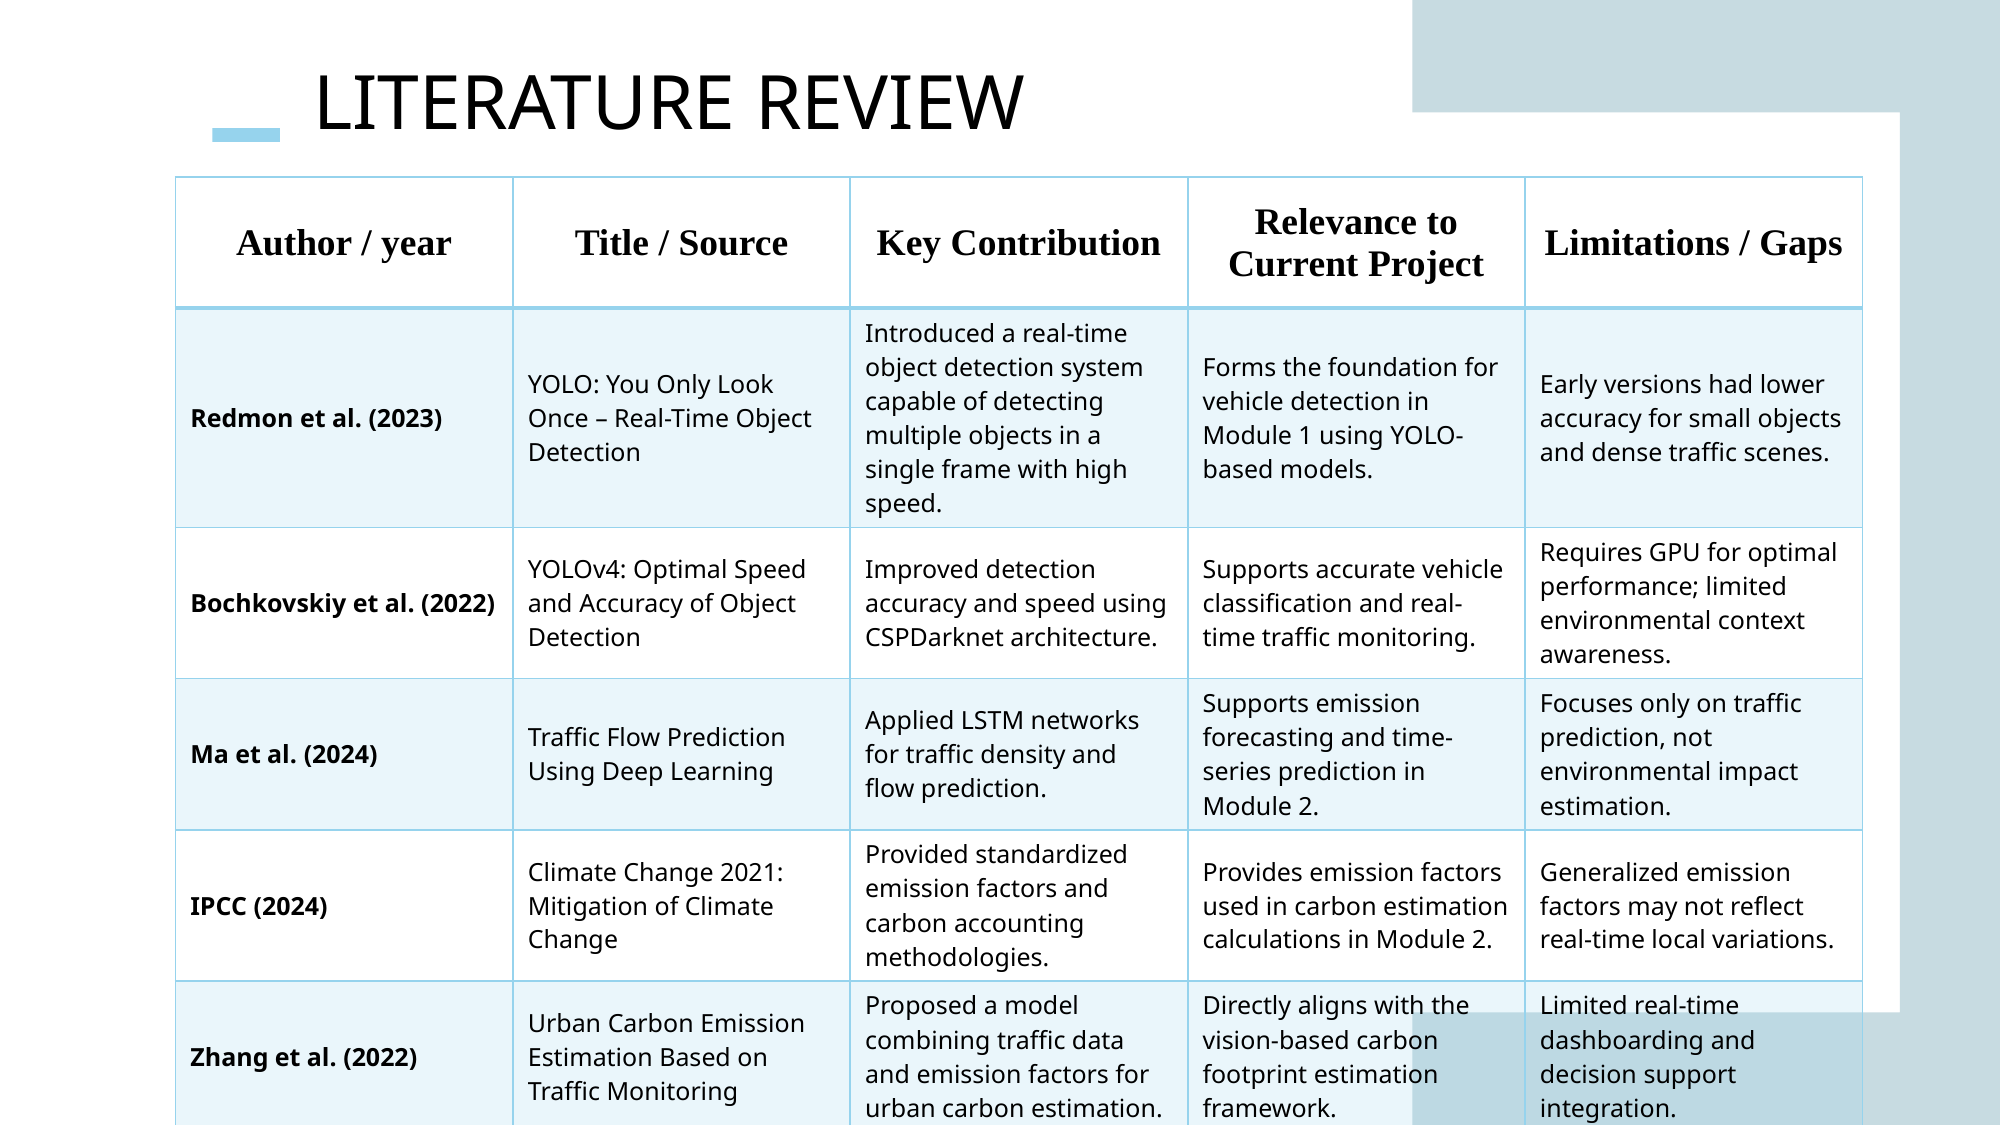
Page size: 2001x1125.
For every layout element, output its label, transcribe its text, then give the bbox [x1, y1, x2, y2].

table_header Limitations / Gaps [1526, 178, 1862, 306]
table_header Key Contribution [851, 178, 1187, 306]
table_cell Focuses only on traffic prediction, not environmental impact estimation. [1526, 679, 1862, 829]
table_cell Limited real-time dashboarding and decision support integration. [1526, 982, 1862, 1125]
table_header Relevance to Current Project [1189, 178, 1524, 306]
text_box LITERATURE REVIEW [298, 47, 1274, 152]
table_cell YOLO: You Only Look Once – Real-Time Object Detection [514, 310, 849, 527]
table_cell Zhang et al. (2022) [176, 982, 512, 1125]
table_cell Requires GPU for optimal performance; limited environmental context awareness. [1526, 528, 1862, 678]
table_cell Generalized emission factors may not reflect real-time local variations. [1526, 831, 1862, 980]
table_cell YOLOv4: Optimal Speed and Accuracy of Object Detection [514, 528, 849, 678]
table_cell Supports emission forecasting and time-series prediction in Module 2. [1189, 679, 1524, 829]
table_cell Urban Carbon Emission Estimation Based on Traffic Monitoring [514, 982, 849, 1125]
table_cell Supports accurate vehicle classification and real-time traffic monitoring. [1189, 528, 1524, 678]
table_cell Early versions had lower accuracy for small objects and dense traffic scenes. [1526, 310, 1862, 527]
table_cell Forms the foundation for vehicle detection in Module 1 using YOLO-based models. [1189, 310, 1524, 527]
table_header Author / year [176, 178, 512, 306]
table_cell Climate Change 2021: Mitigation of Climate Change [514, 831, 849, 980]
table_cell Provided standardized emission factors and carbon accounting methodologies. [851, 831, 1187, 980]
table_cell IPCC (2024) [176, 831, 512, 980]
table_cell Provides emission factors used in carbon estimation calculations in Module 2. [1189, 831, 1524, 980]
table_cell Bochkovskiy et al. (2022) [176, 528, 512, 678]
table_cell Introduced a real-time object detection system capable of detecting multiple objects in a single frame with high speed. [851, 310, 1187, 527]
table_cell Applied LSTM networks for traffic density and flow prediction. [851, 679, 1187, 829]
table_cell Traffic Flow Prediction Using Deep Learning [514, 679, 849, 829]
table_cell Improved detection accuracy and speed using CSPDarknet architecture. [851, 528, 1187, 678]
table_header Title / Source [514, 178, 849, 306]
table_cell Ma et al. (2024) [176, 679, 512, 829]
table_cell Redmon et al. (2023) [176, 310, 512, 527]
table_cell Directly aligns with the vision-based carbon footprint estimation framework. [1189, 982, 1524, 1125]
table_cell Proposed a model combining traffic data and emission factors for urban carbon estimation. [851, 982, 1187, 1125]
